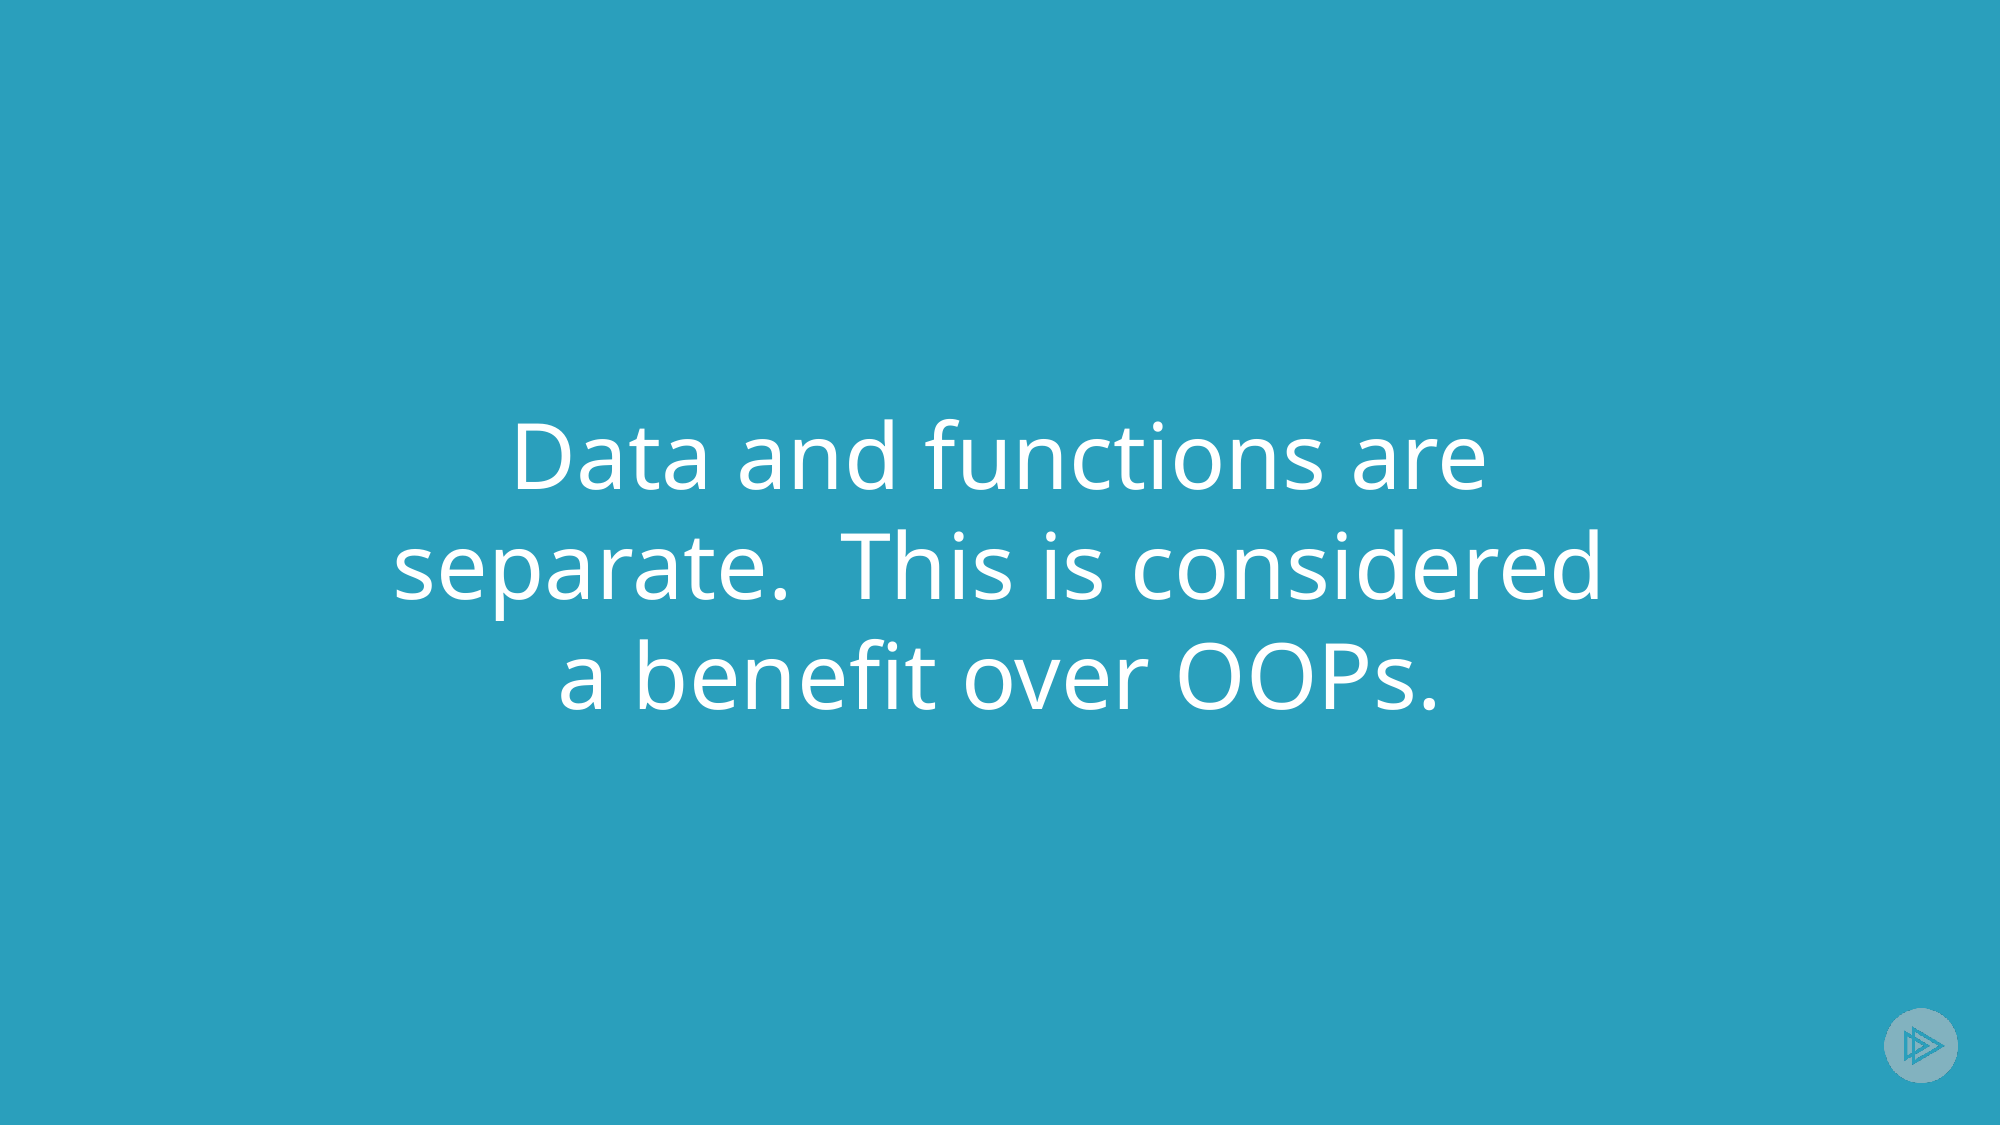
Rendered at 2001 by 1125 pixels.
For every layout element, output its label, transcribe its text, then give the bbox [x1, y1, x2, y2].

picture [1884, 1008, 1958, 1083]
title Data and functions are separate. This is considered a benefit over OOPs. [348, 191, 1652, 934]
